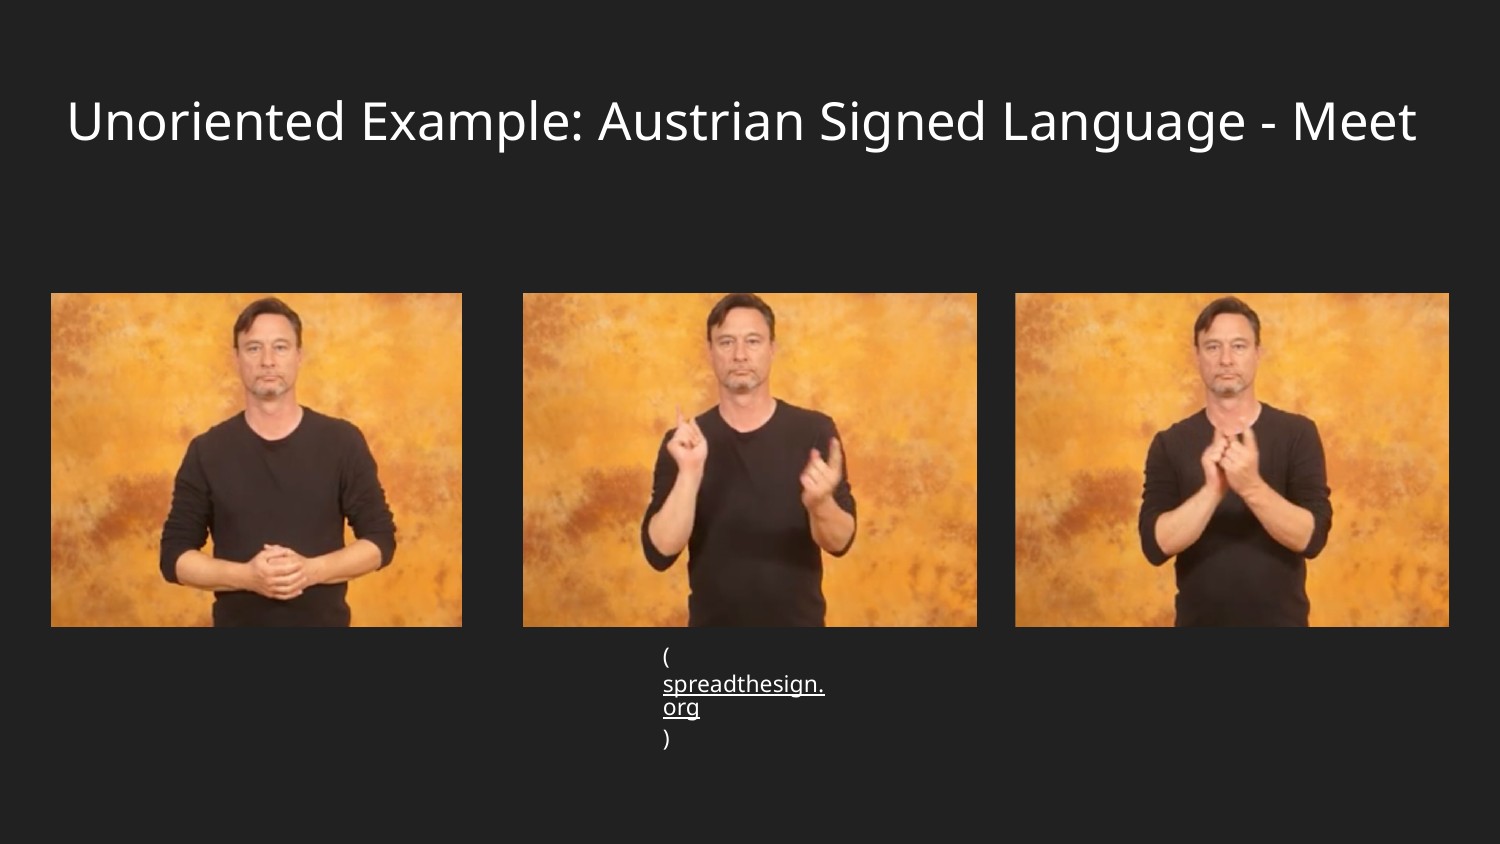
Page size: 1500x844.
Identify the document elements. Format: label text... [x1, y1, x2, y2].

picture [1015, 293, 1450, 628]
text_box (spreadthesign.org) [647, 636, 852, 711]
picture [50, 293, 462, 628]
picture [523, 293, 977, 628]
title Unoriented Example: Austrian Signed Language - Meet [51, 72, 1449, 167]
